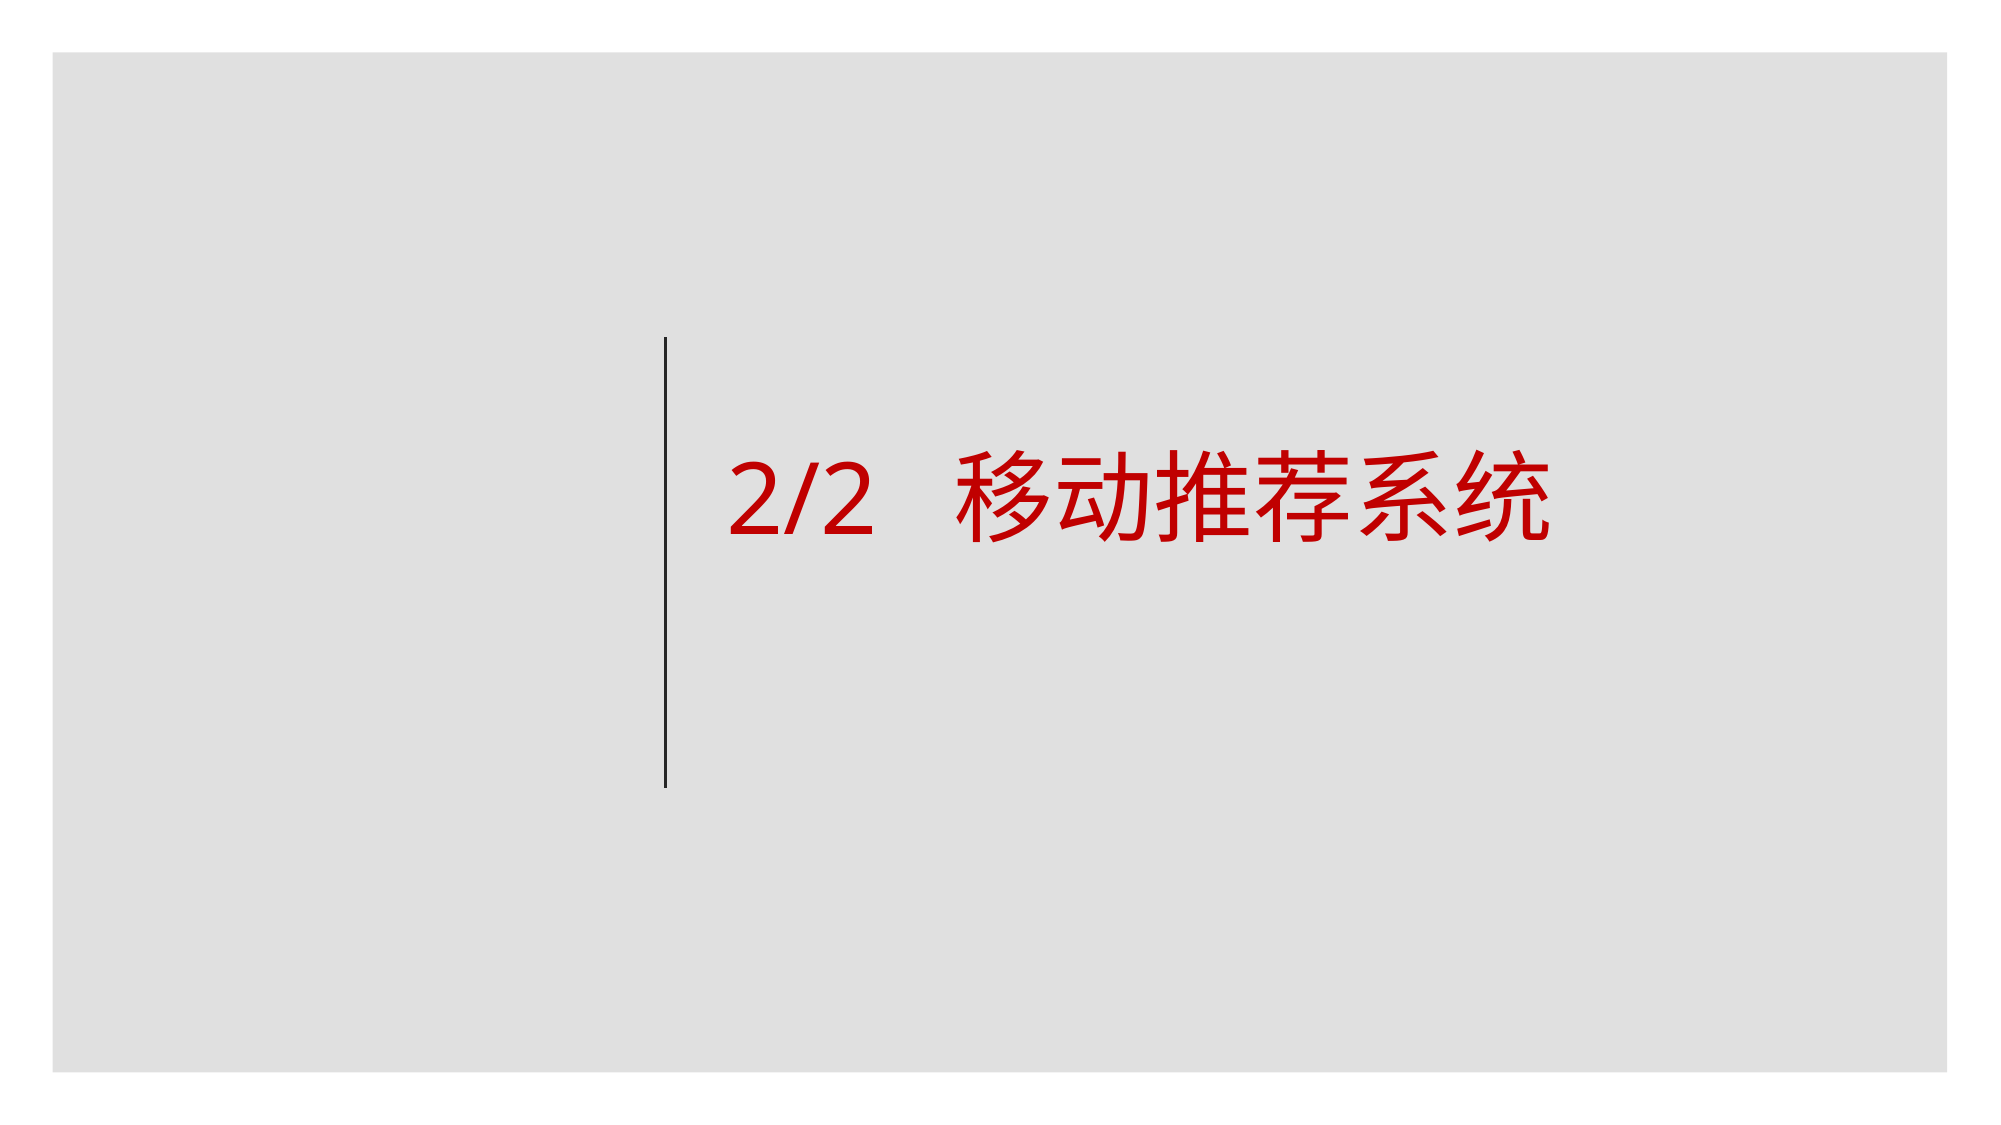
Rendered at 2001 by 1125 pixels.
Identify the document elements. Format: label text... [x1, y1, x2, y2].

text_box [52, 52, 1948, 1073]
title 2/2 移动推荐系统 [718, 157, 1829, 968]
